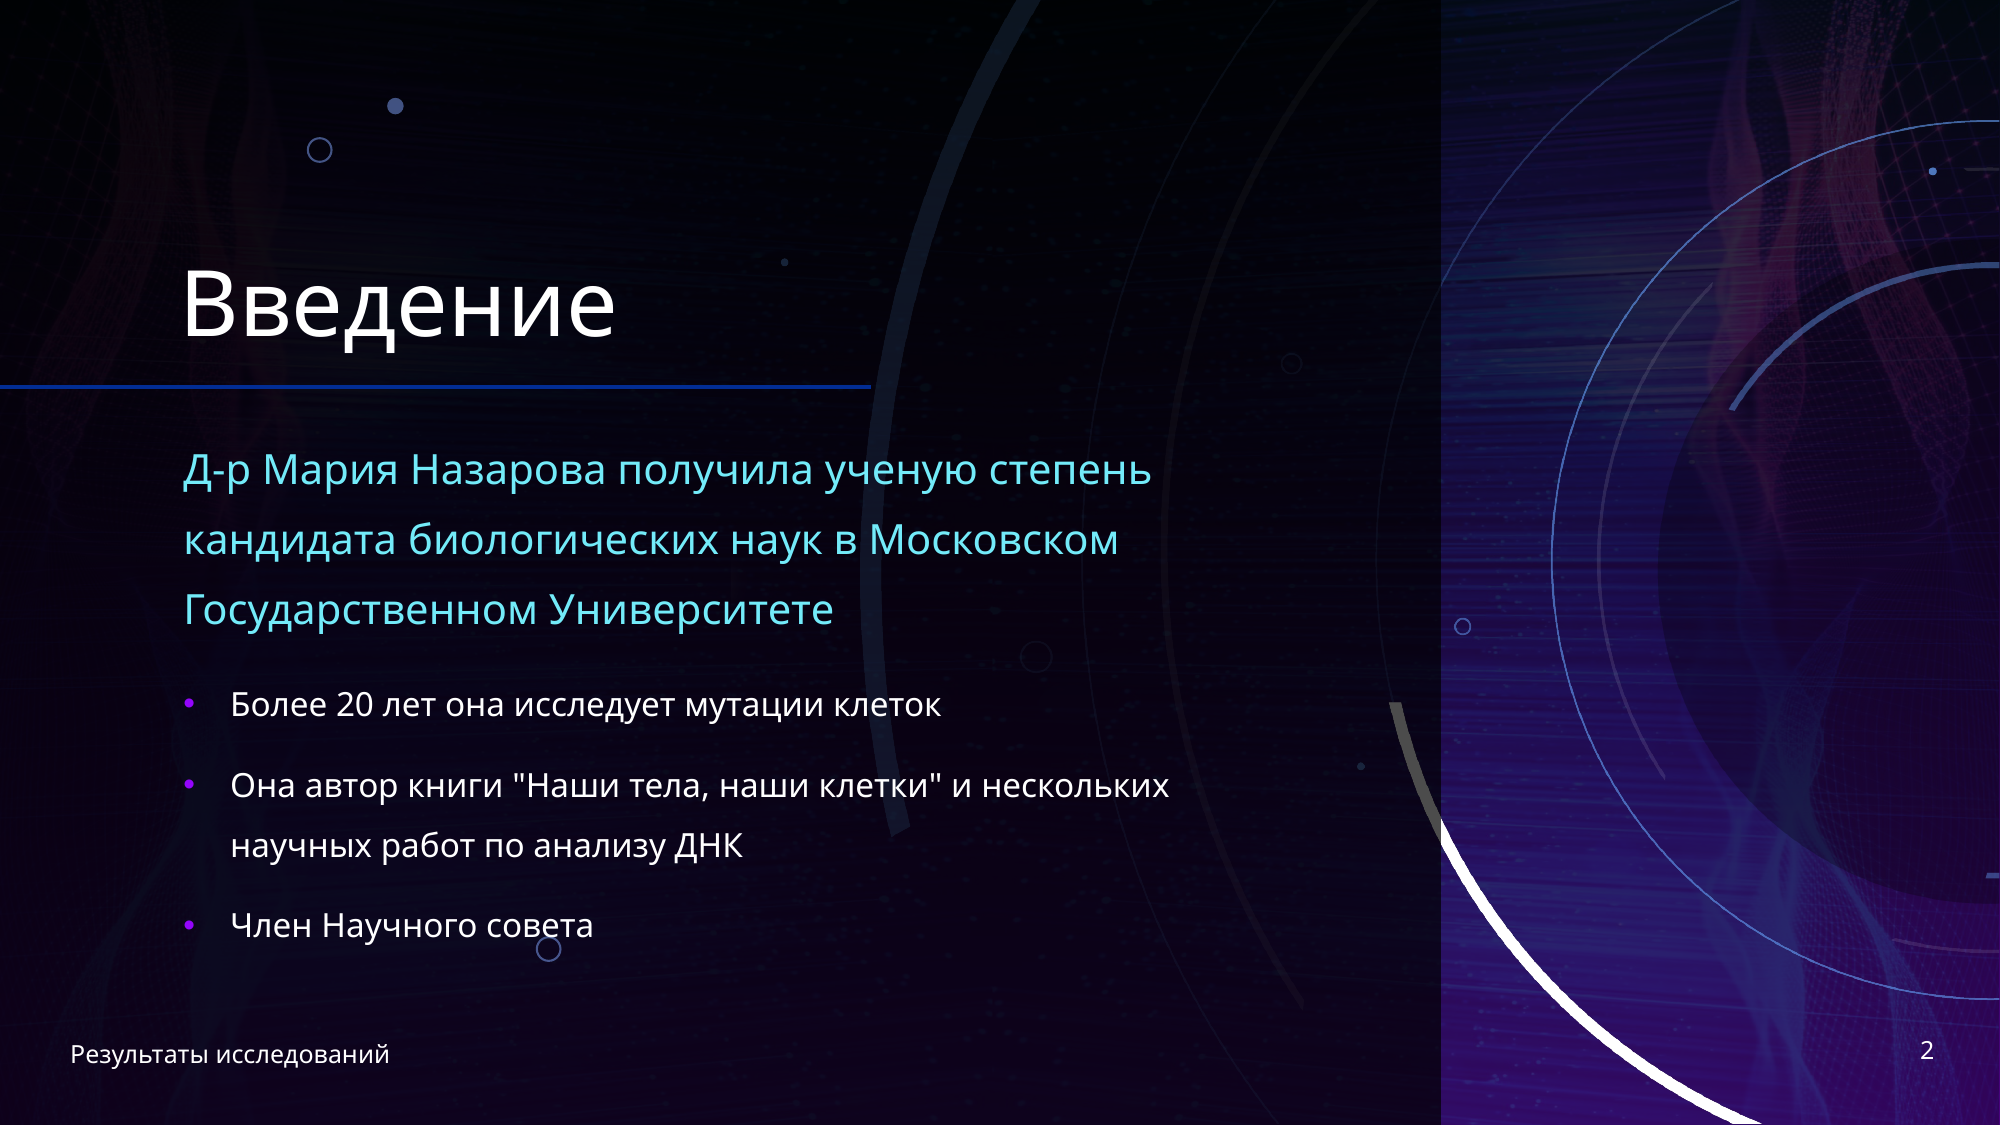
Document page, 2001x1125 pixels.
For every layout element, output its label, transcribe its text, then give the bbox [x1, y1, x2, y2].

title Введение [164, 172, 1299, 364]
list Более 20 лет она исследует мутации клеток Она автор книги "Наши тела, наши клетки" и нескольких научных работ по анализу ДНК Член Научного совета [168, 655, 1299, 1024]
slide_number 2 [1499, 1021, 1950, 1082]
picture [730, 0, 2000, 1124]
list Д-р Мария Назарова получила ученую степень кандидата биологических наук в Московском Государственном Университете [168, 415, 1299, 629]
footer Результаты исследований [55, 1023, 731, 1084]
